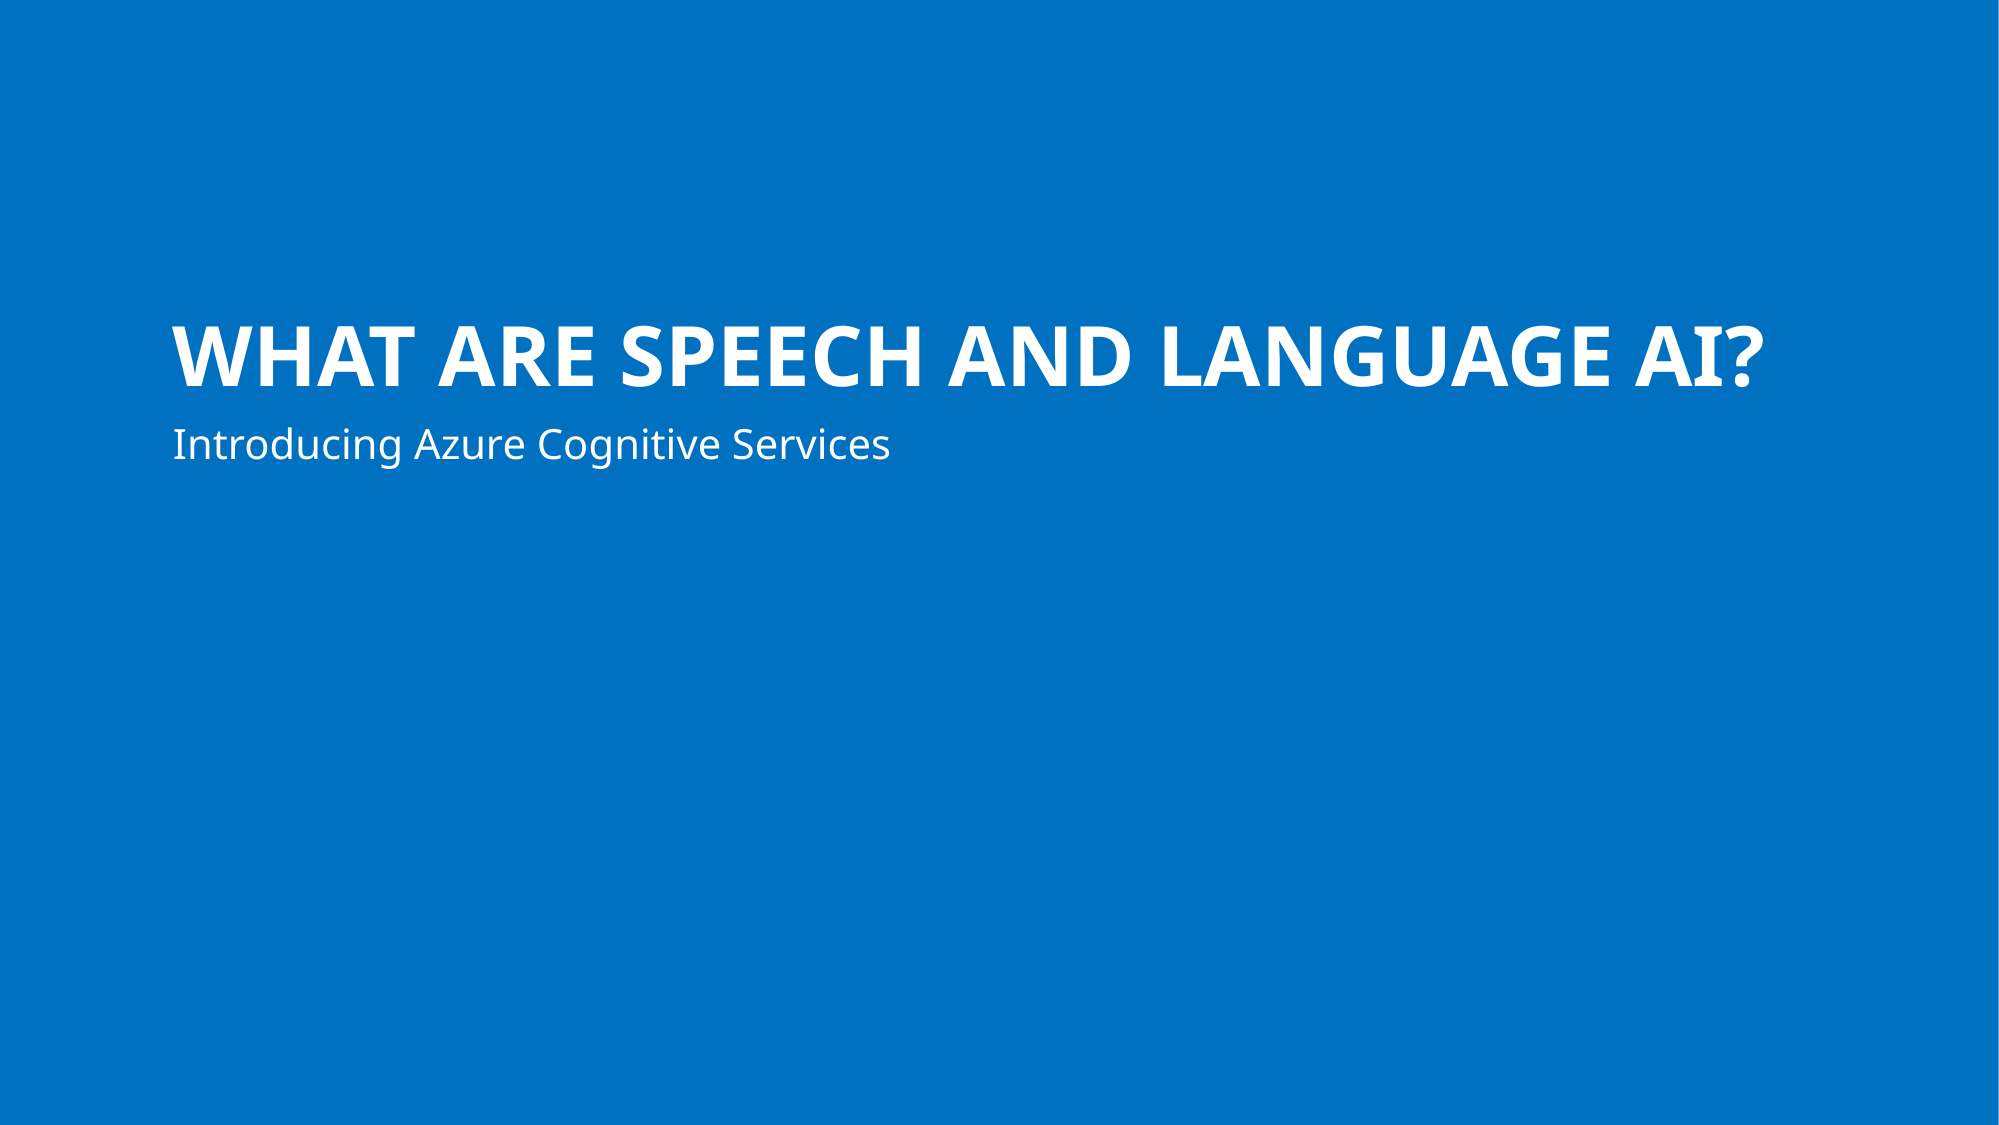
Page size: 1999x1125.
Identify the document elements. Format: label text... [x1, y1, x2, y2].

title What are speech AND LANGUAGE ai? [157, 187, 1857, 410]
list Introducing Azure Cognitive Services [157, 410, 1857, 657]
